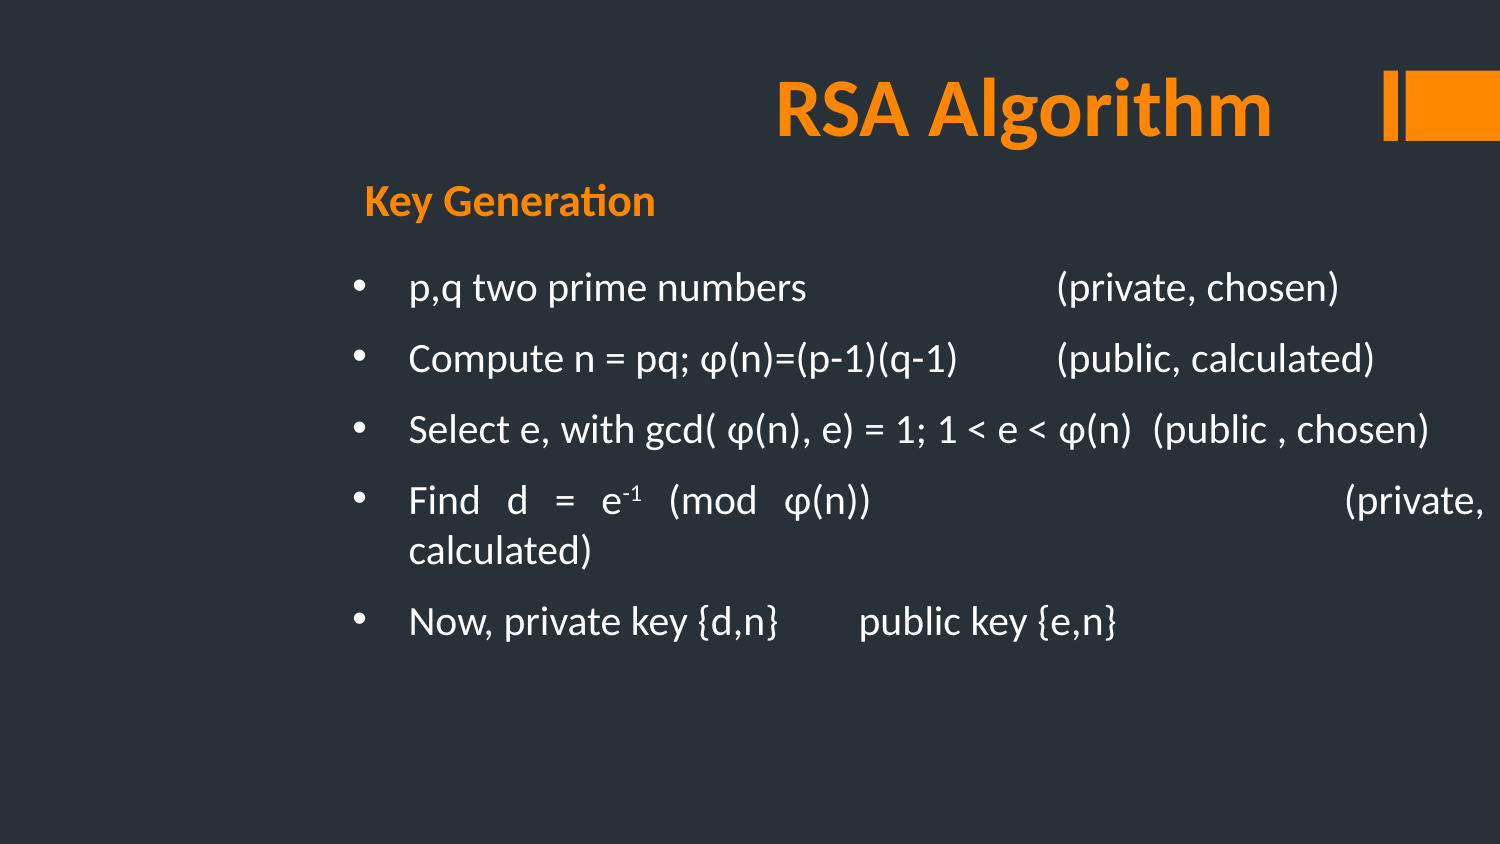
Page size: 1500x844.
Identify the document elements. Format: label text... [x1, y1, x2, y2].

text_box p,q two prime numbers (private, chosen) Compute n = pq; φ(n)=(p-1)(q-1) (public, calculated) Select e, with gcd( φ(n), e) = 1; 1 < e < φ(n) (public , chosen) Find d = e-1 (mod φ(n)) (private, calculated) Now, private key {d,n} public key {e,n} [337, 252, 1500, 722]
title RSA Algorithm [562, 50, 1488, 252]
text_box Key Generation [350, 163, 775, 234]
